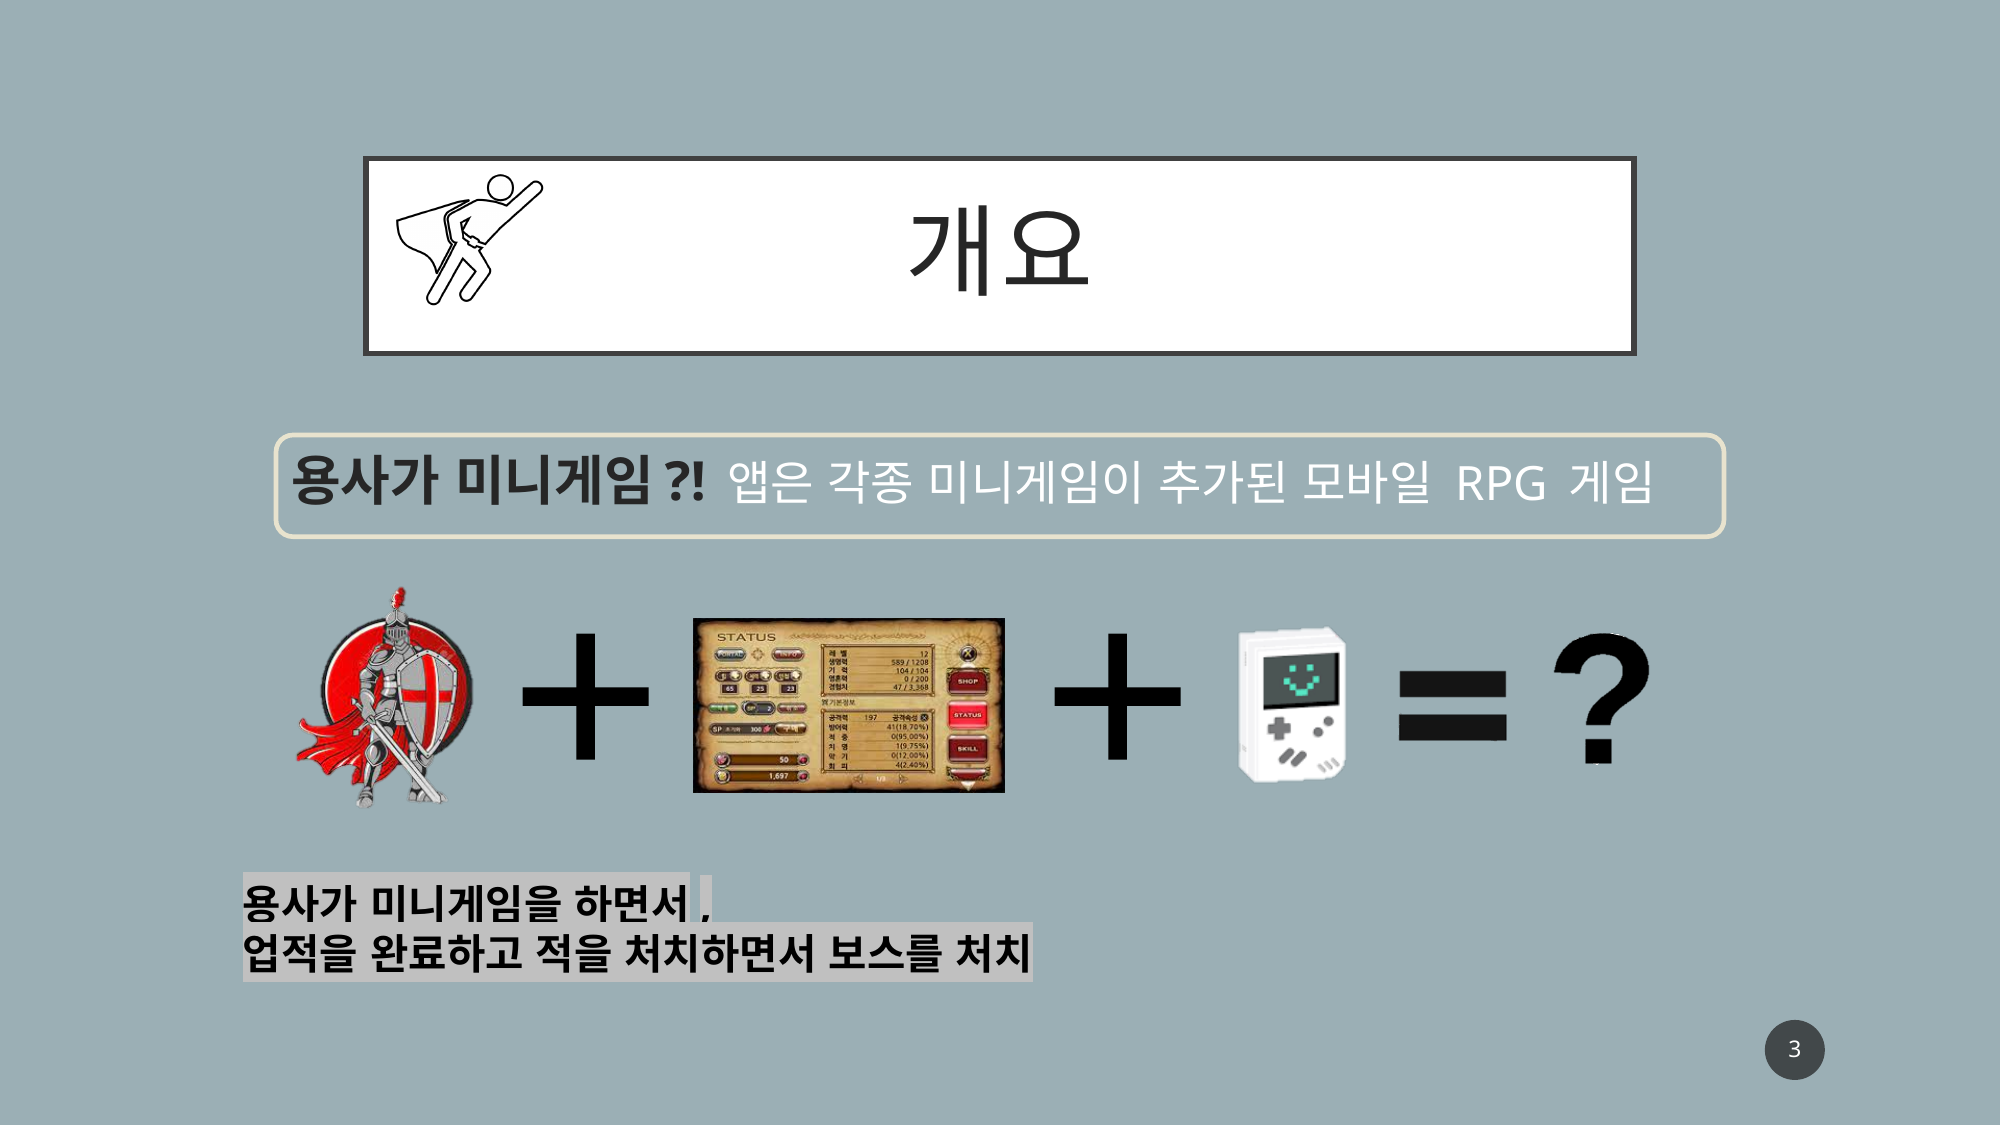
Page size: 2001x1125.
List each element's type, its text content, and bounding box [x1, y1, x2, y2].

picture [510, 621, 661, 772]
picture [1532, 625, 1676, 769]
picture [394, 164, 545, 315]
text_box [274, 433, 1726, 538]
picture [693, 618, 1005, 793]
list 용사가 미니게임?! 앱은 각종 미니게임이 추가된 모바일 RPG 게임 [276, 528, 1724, 569]
title 개요 [363, 156, 1637, 356]
slide_number 3 [1764, 1019, 1825, 1080]
picture [1042, 540, 1524, 871]
picture [275, 562, 487, 818]
list 용사가 미니게임을 하면서, 업적을 완료하고 적을 처치하면서 보스를 처치 [227, 870, 1086, 1001]
